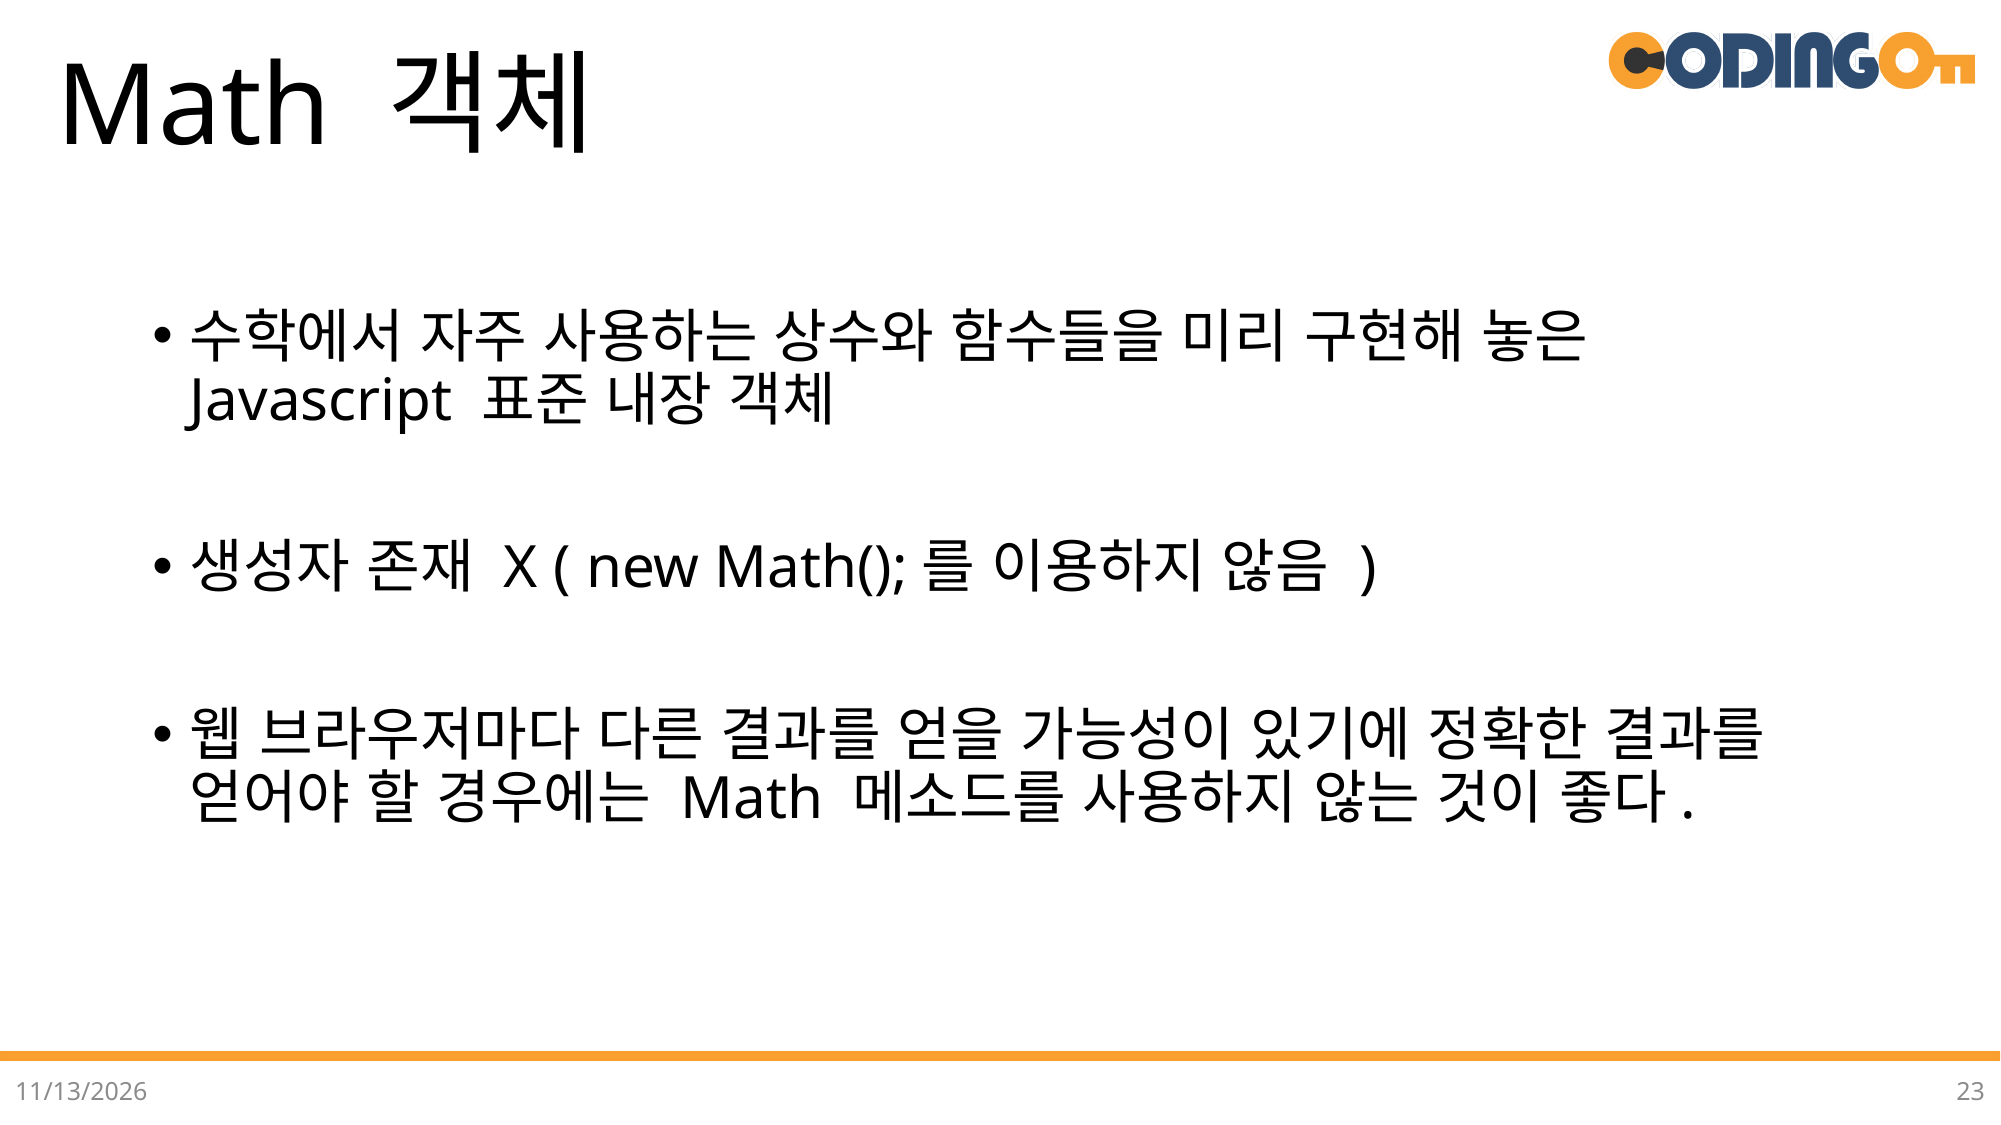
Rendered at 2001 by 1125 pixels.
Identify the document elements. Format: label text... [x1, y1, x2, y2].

picture [1767, 22, 1981, 99]
title Math 객체 [41, 0, 1767, 218]
list 수학에서 자주 사용하는 상수와 함수들을 미리 구현해 놓은 Javascript 표준 내장 객체 생성자 존재 X ( new Math();를 이용하지 않음 ) 웹 브라우저마다 다른 결과를 얻을 가능성이 있기에 정확한 결과를 얻어야 할 경우에는 Math 메소드를 사용하지 않는 것이 좋다. [137, 299, 1863, 1014]
slide_number 23 [1550, 1062, 2000, 1123]
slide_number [0, 1062, 450, 1123]
